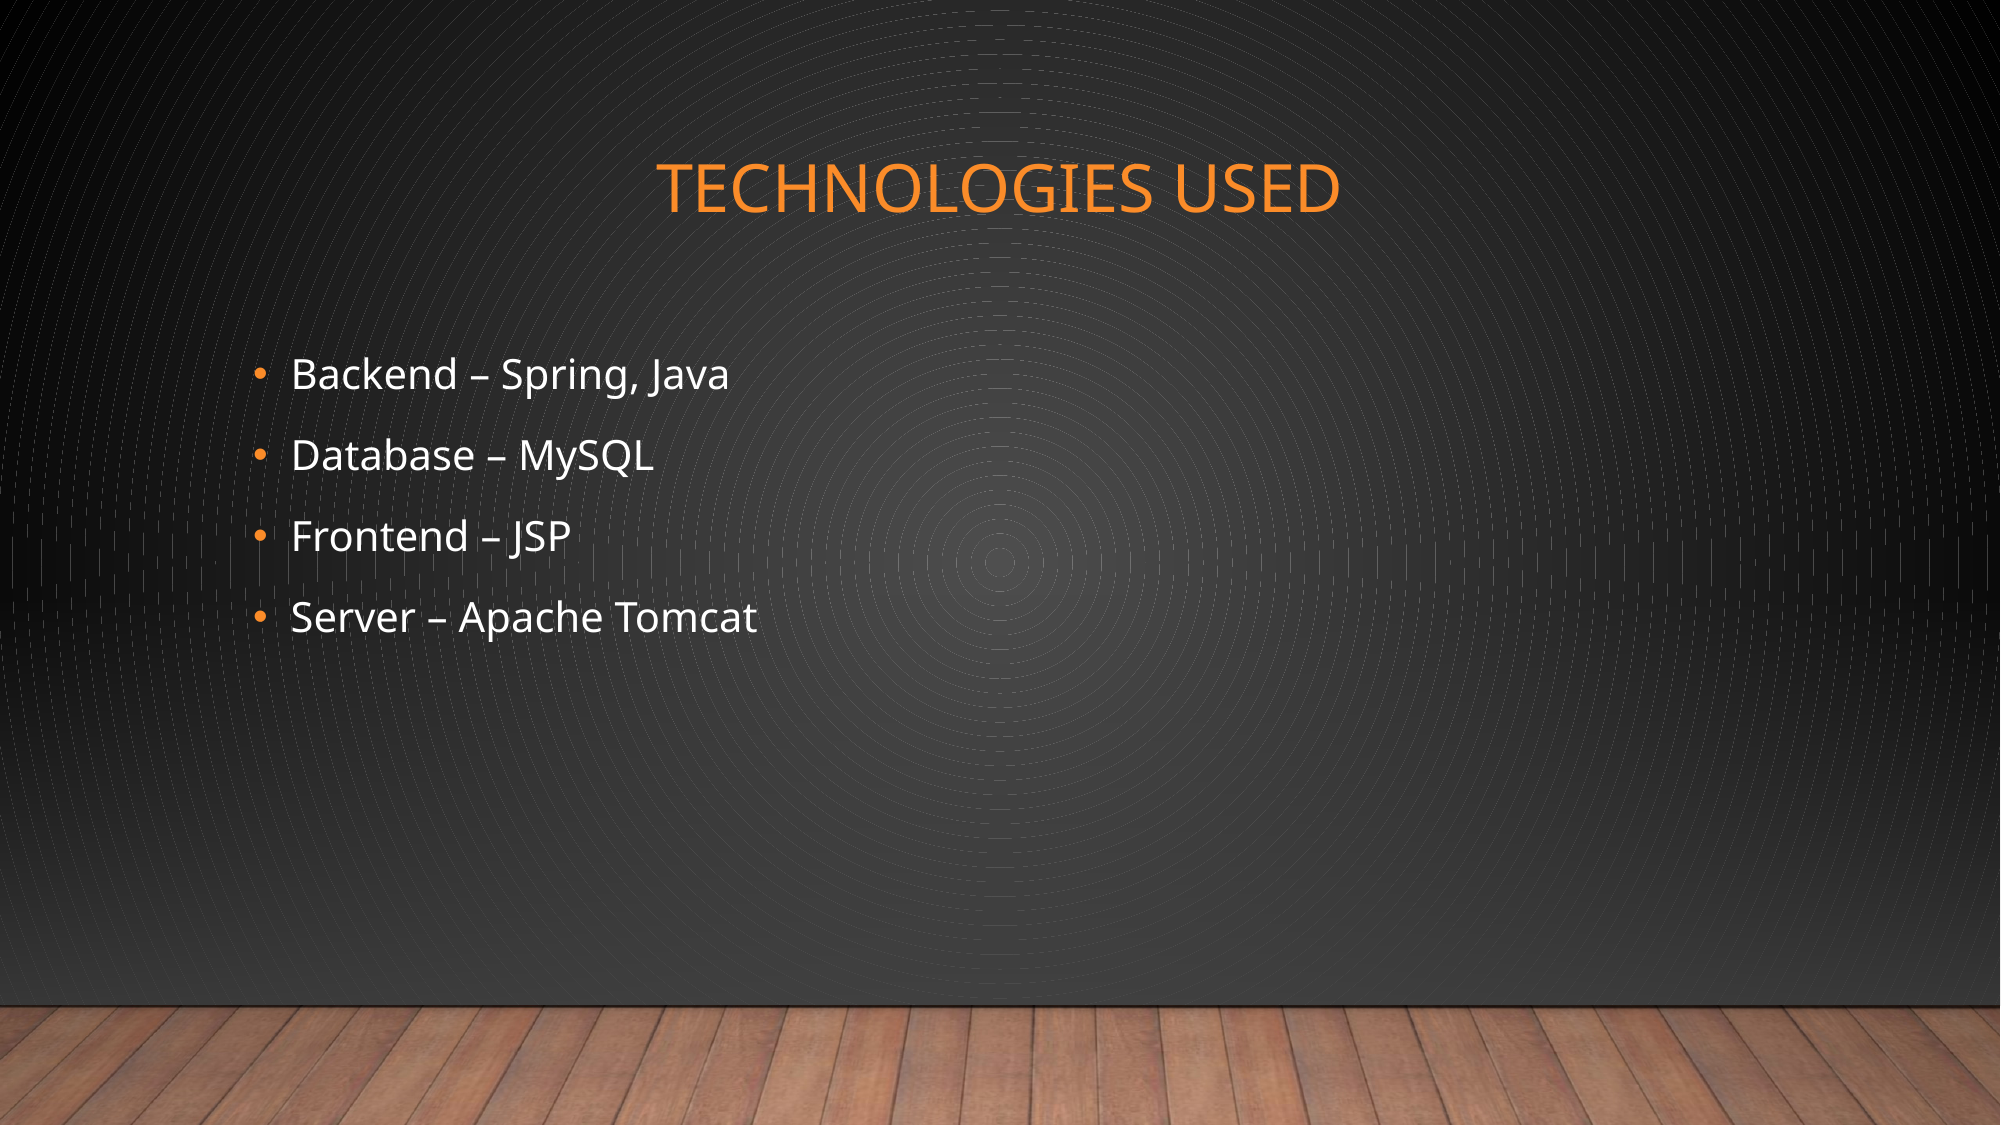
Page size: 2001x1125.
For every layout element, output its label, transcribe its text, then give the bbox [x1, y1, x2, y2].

list Backend – Spring, Java Database – MySQL Frontend – JSP Server – Apache Tomcat [238, 330, 1763, 897]
title Technologies used [238, 105, 1763, 278]
picture [0, 1005, 2000, 1125]
